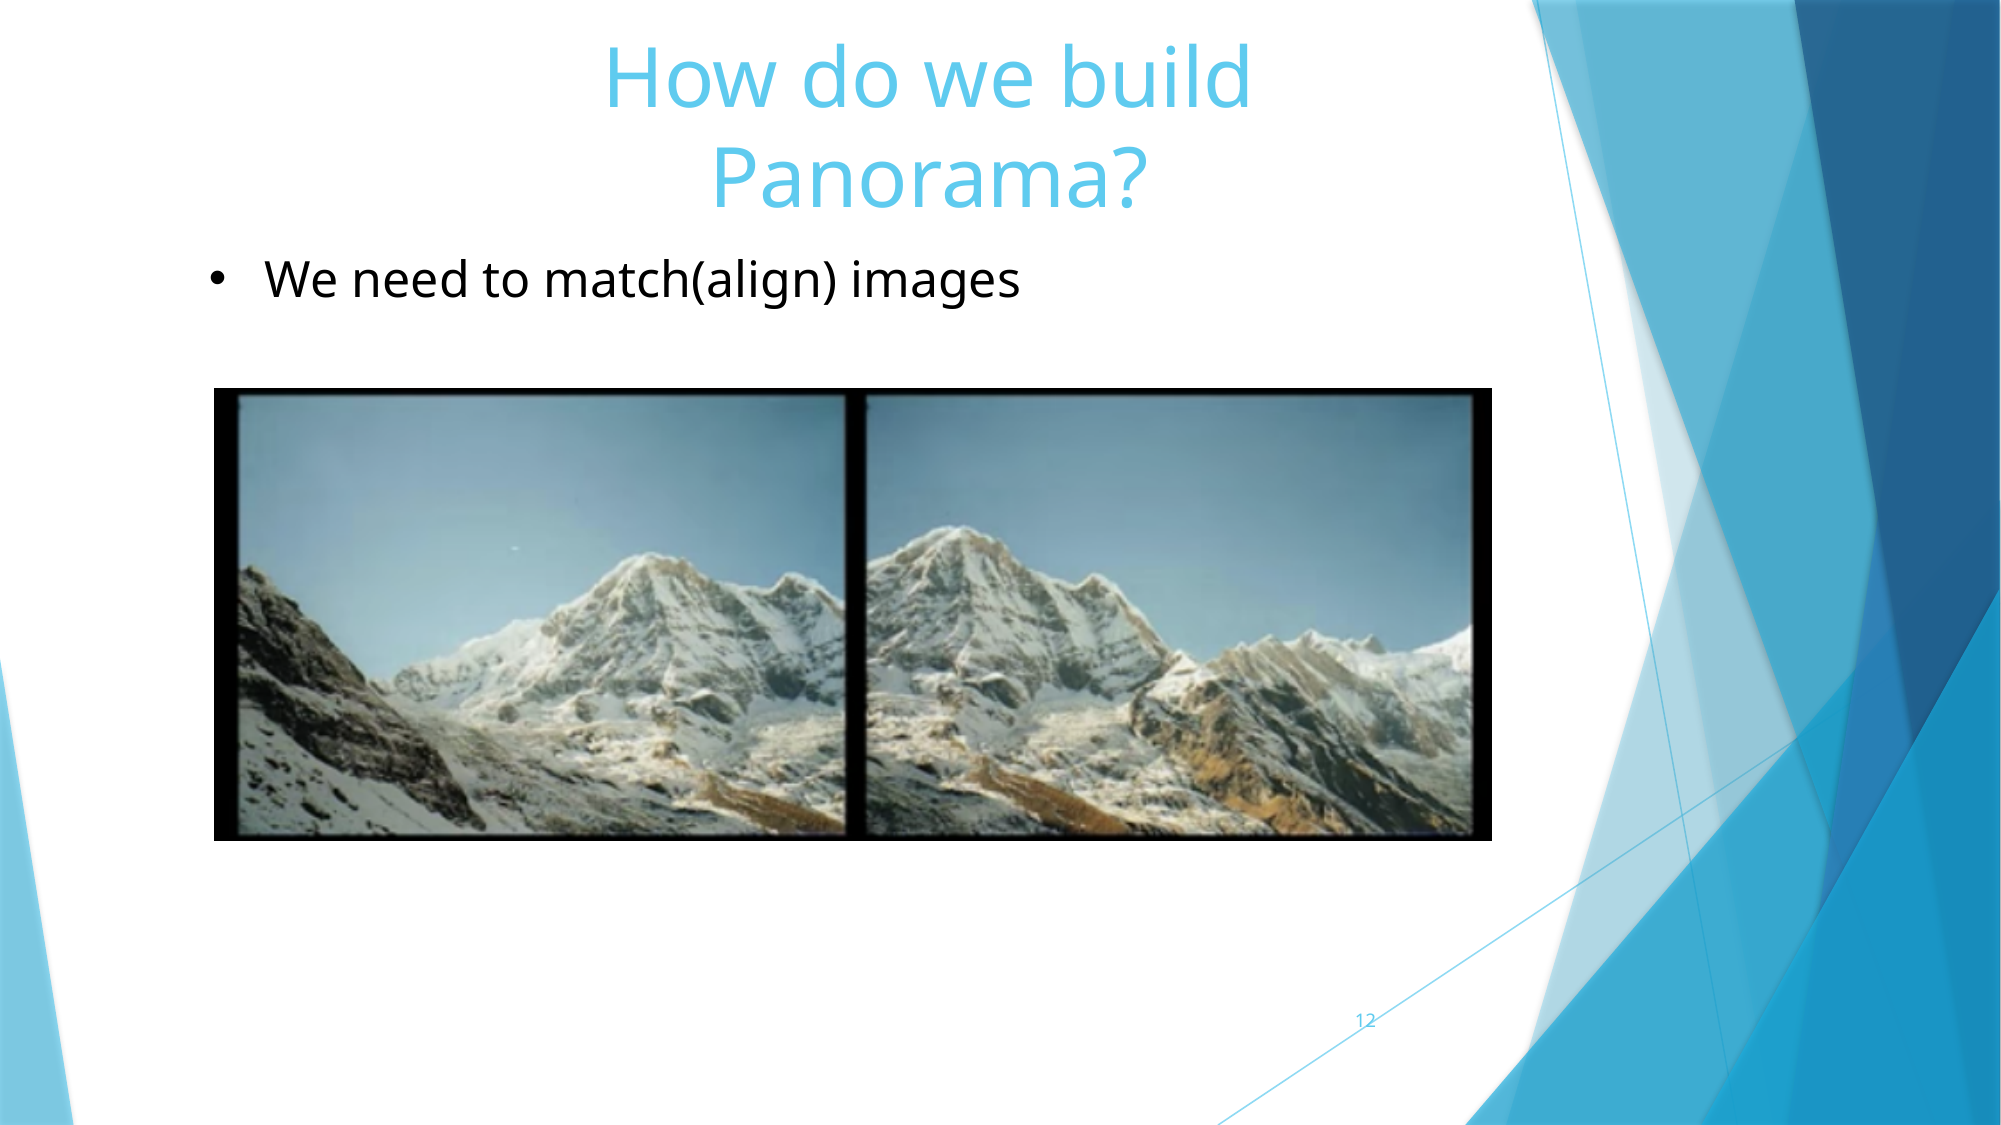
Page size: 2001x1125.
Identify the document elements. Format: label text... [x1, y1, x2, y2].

text_box We need to match(align) images [194, 209, 1392, 397]
slide_number 12 [1307, 991, 1392, 1051]
picture [213, 388, 1492, 842]
title How do we build Panorama? [408, 16, 1450, 234]
